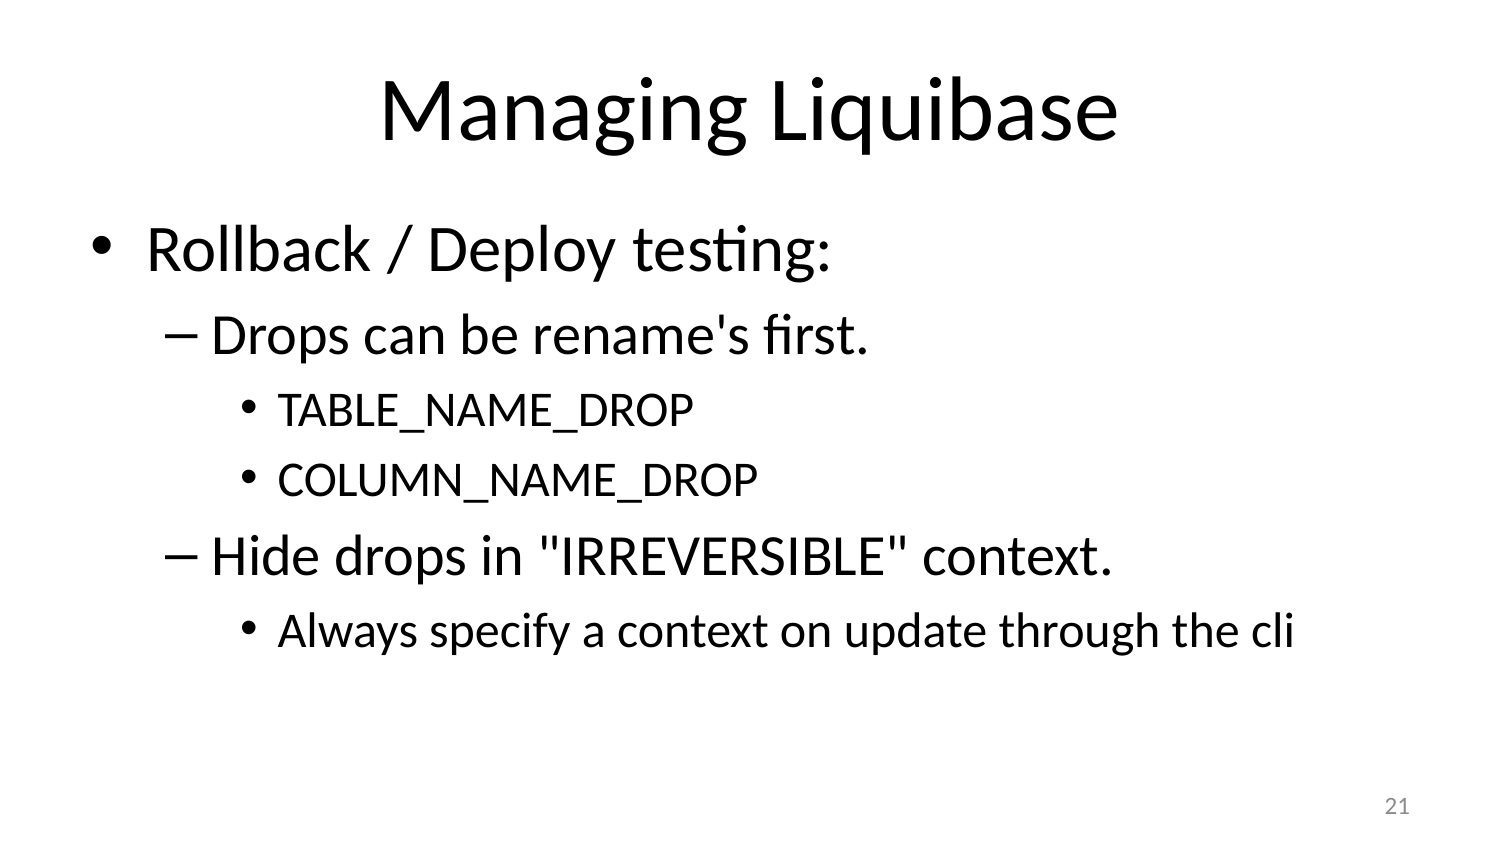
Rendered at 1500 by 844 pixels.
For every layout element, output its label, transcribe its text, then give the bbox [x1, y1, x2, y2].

list Rollback / Deploy testing: Drops can be rename's first. TABLE_NAME_DROP COLUMN_NAME_DROP Hide drops in "IRREVERSIBLE" context. Always specify a context on update through the cli [75, 196, 1425, 754]
title Managing Liquibase [75, 33, 1425, 175]
slide_number 21 [1074, 782, 1425, 827]
